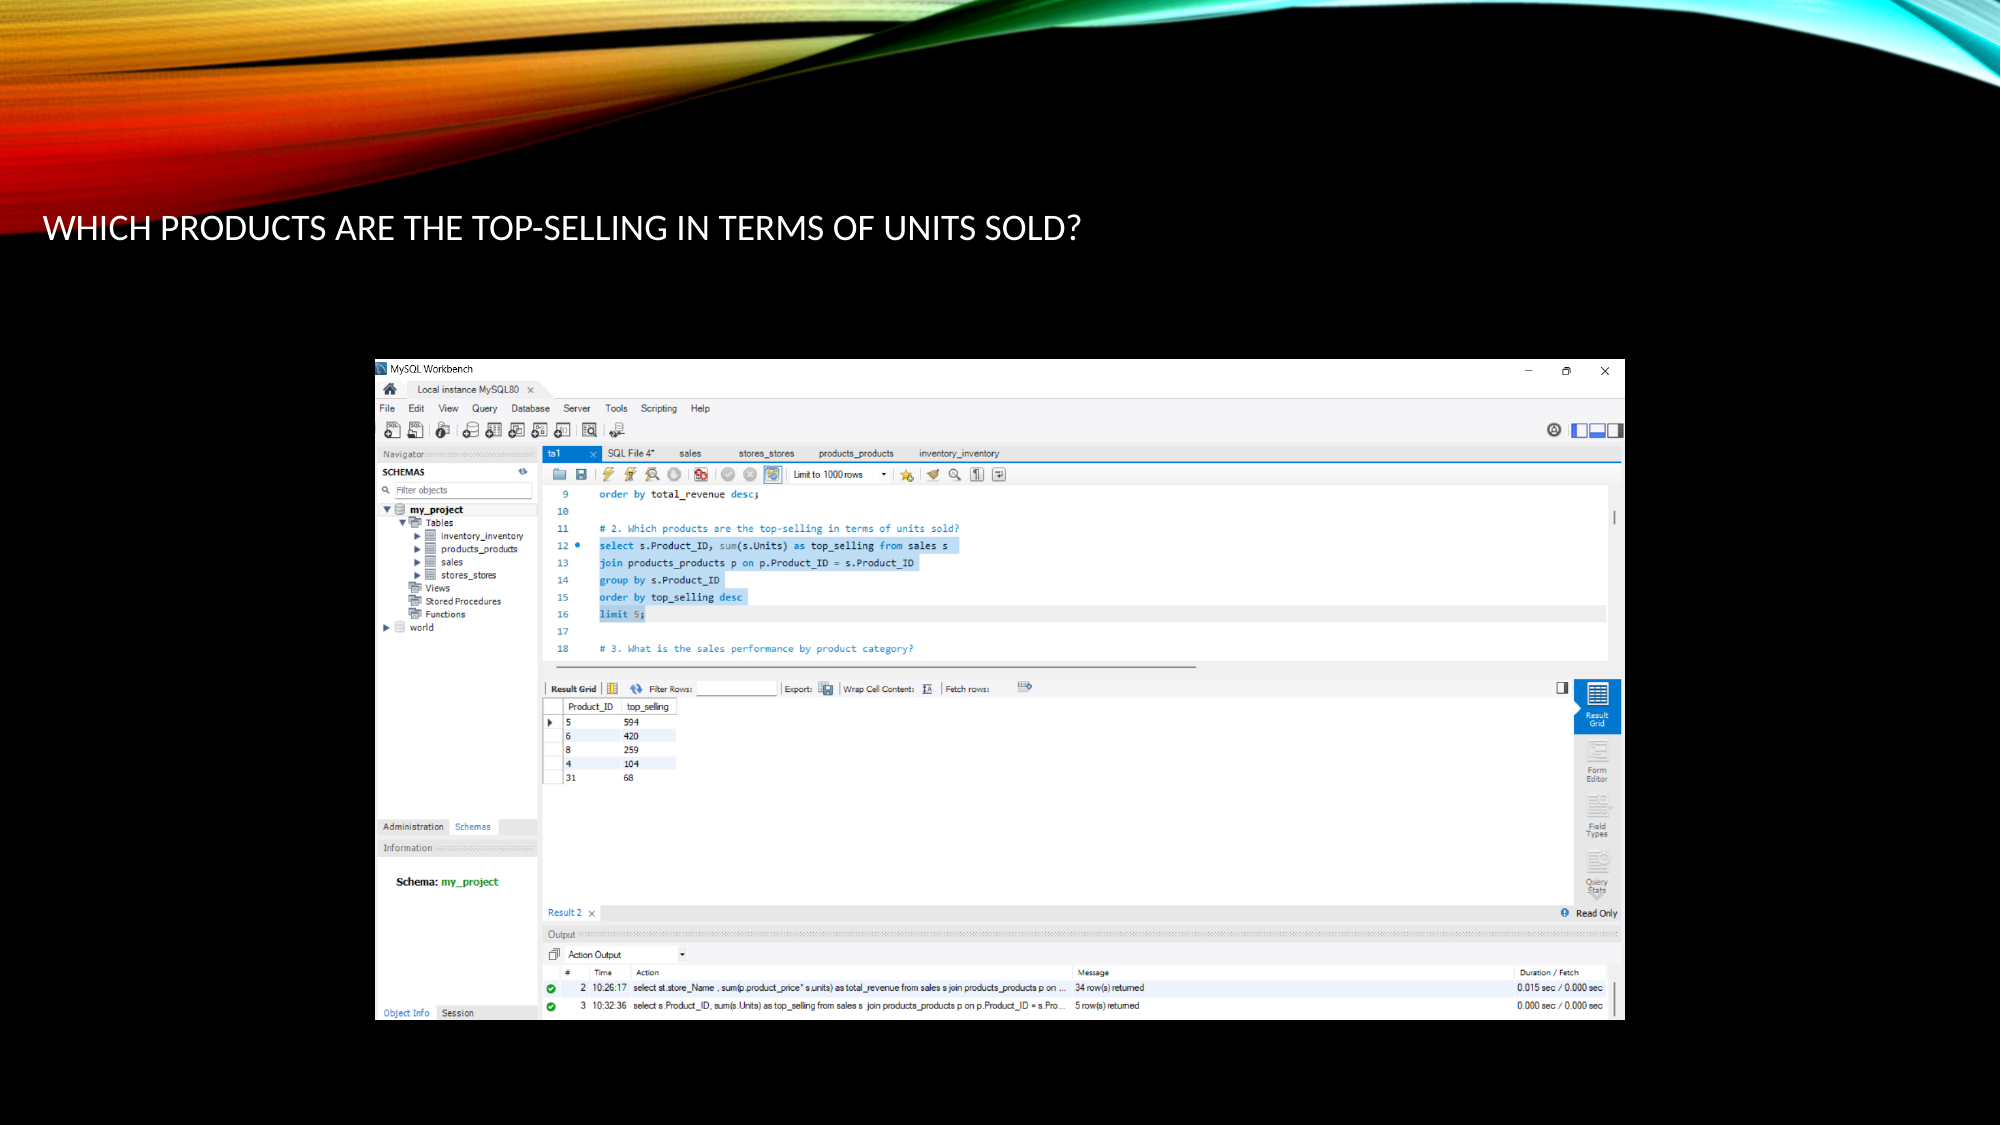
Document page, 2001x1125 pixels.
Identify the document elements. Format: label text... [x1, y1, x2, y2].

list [375, 359, 1625, 1021]
picture [0, 0, 2000, 237]
title Which products are the top-selling in terms of units sold? [21, 134, 1435, 347]
